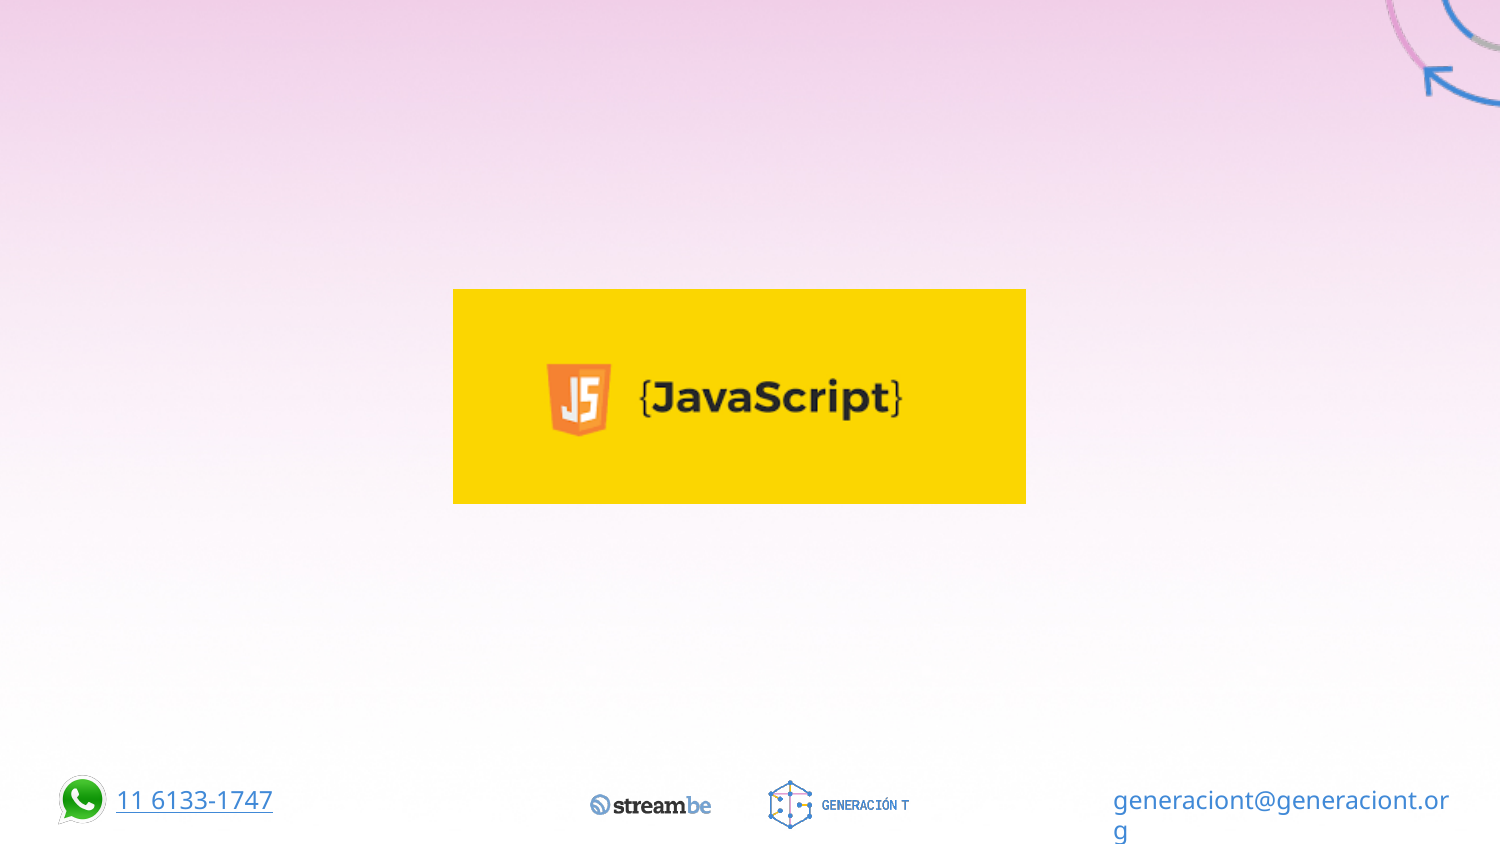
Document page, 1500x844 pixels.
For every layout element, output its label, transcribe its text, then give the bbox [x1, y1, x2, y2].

title JAVASCRIPT [129, 120, 1388, 459]
picture [0, 0, 1500, 844]
text_box generaciont@generaciont.org [1101, 773, 1473, 844]
text_box 11 6133-1747 [109, 773, 476, 830]
